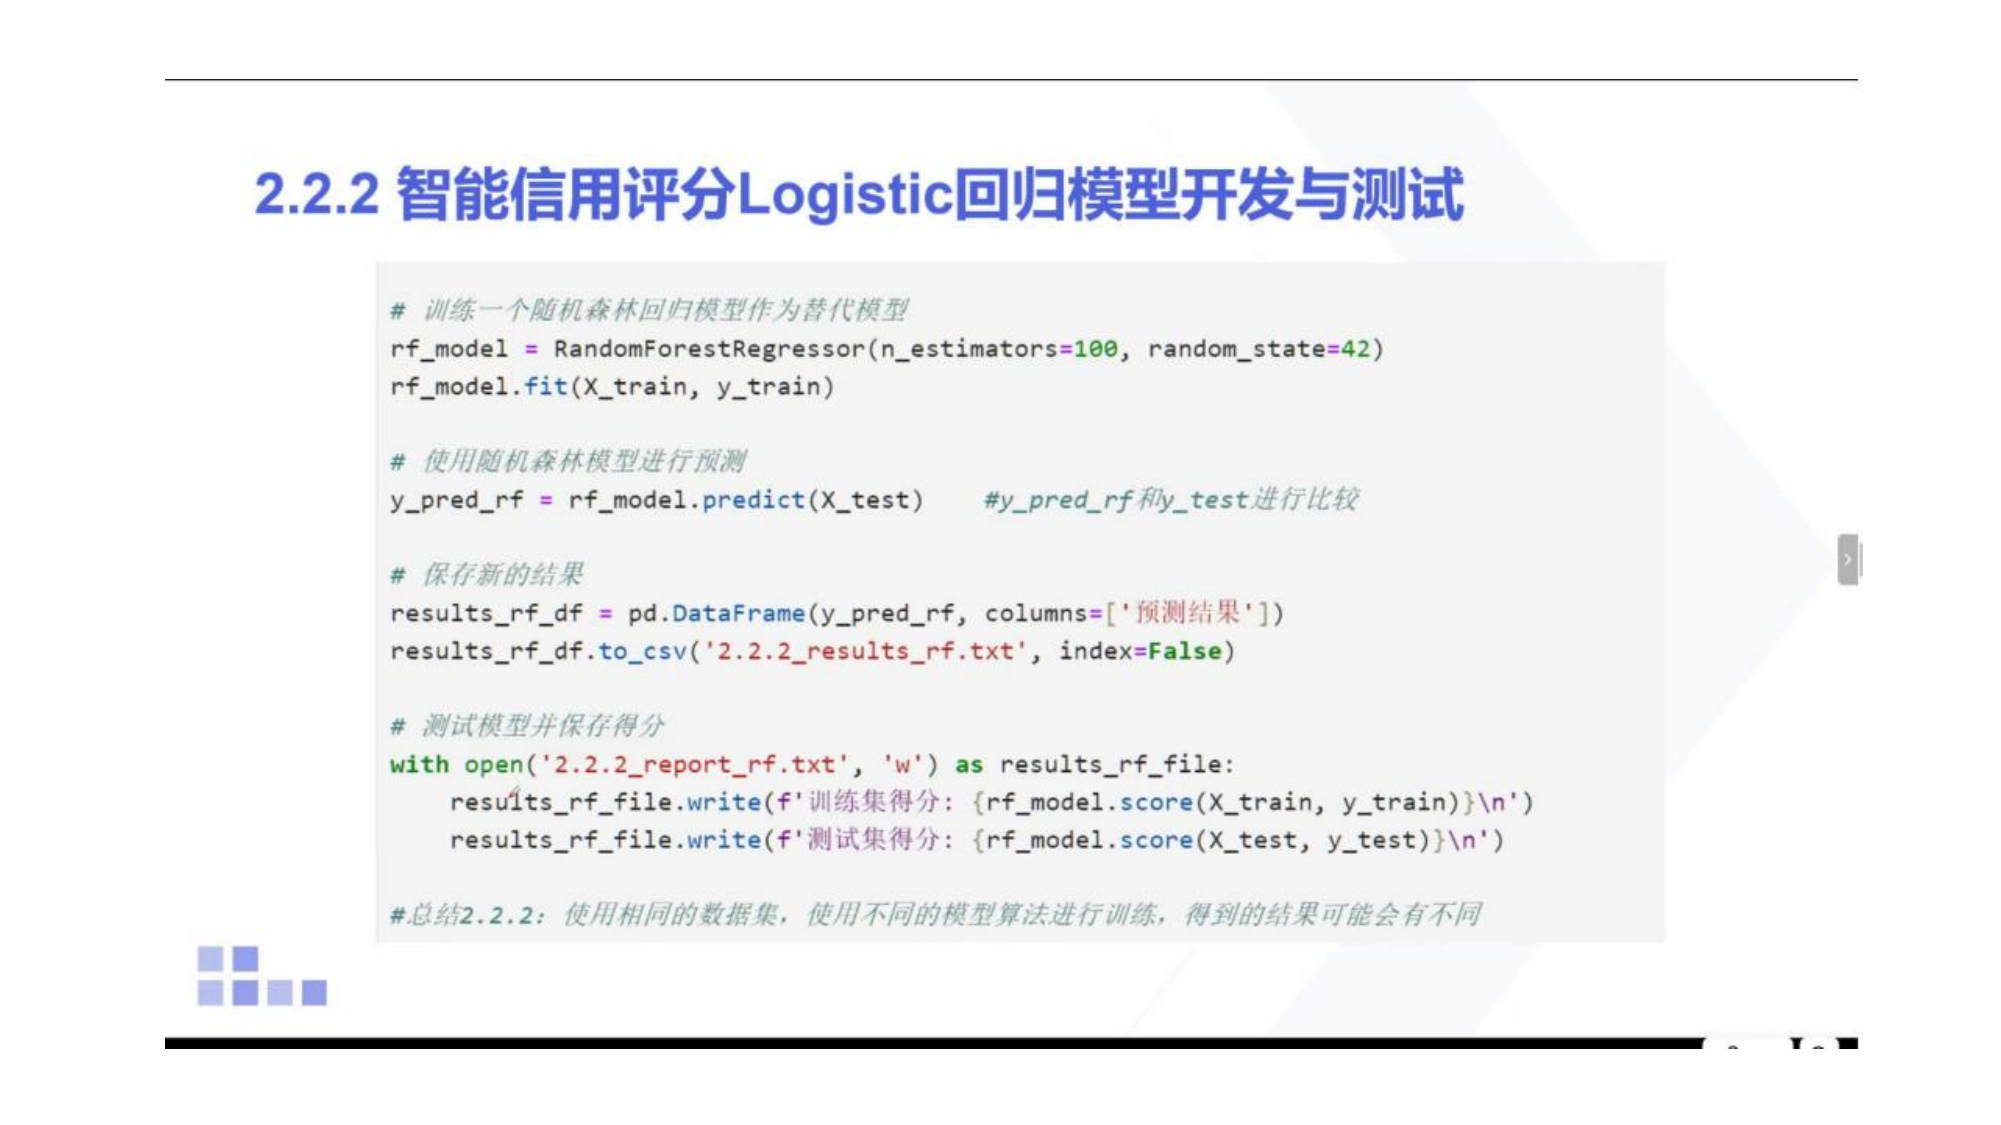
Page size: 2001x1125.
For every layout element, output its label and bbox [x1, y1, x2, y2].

picture [165, 79, 1863, 1050]
